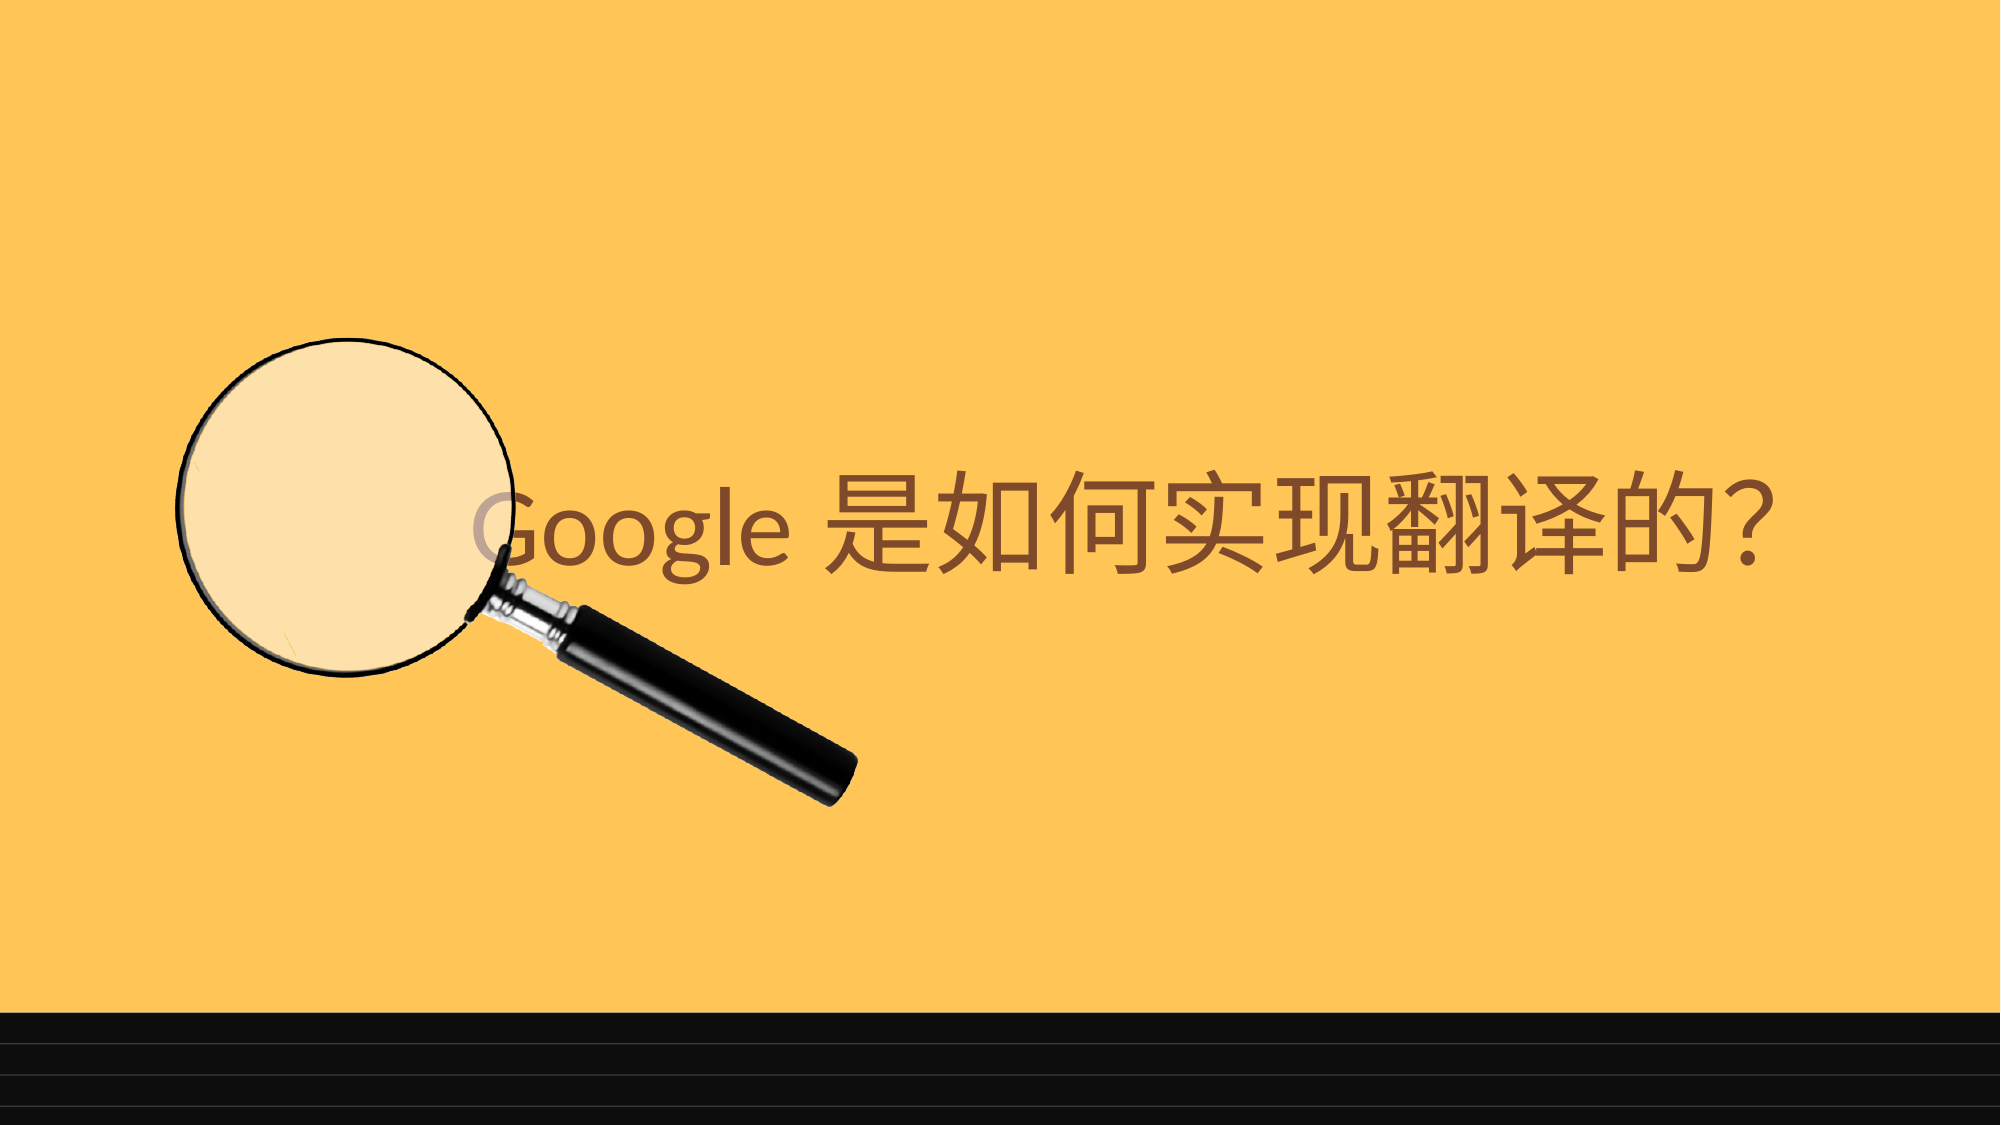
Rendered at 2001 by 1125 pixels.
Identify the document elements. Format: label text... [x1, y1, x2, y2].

picture [108, 189, 886, 1032]
text_box Google是如何实现翻译的？ [835, 445, 1849, 596]
